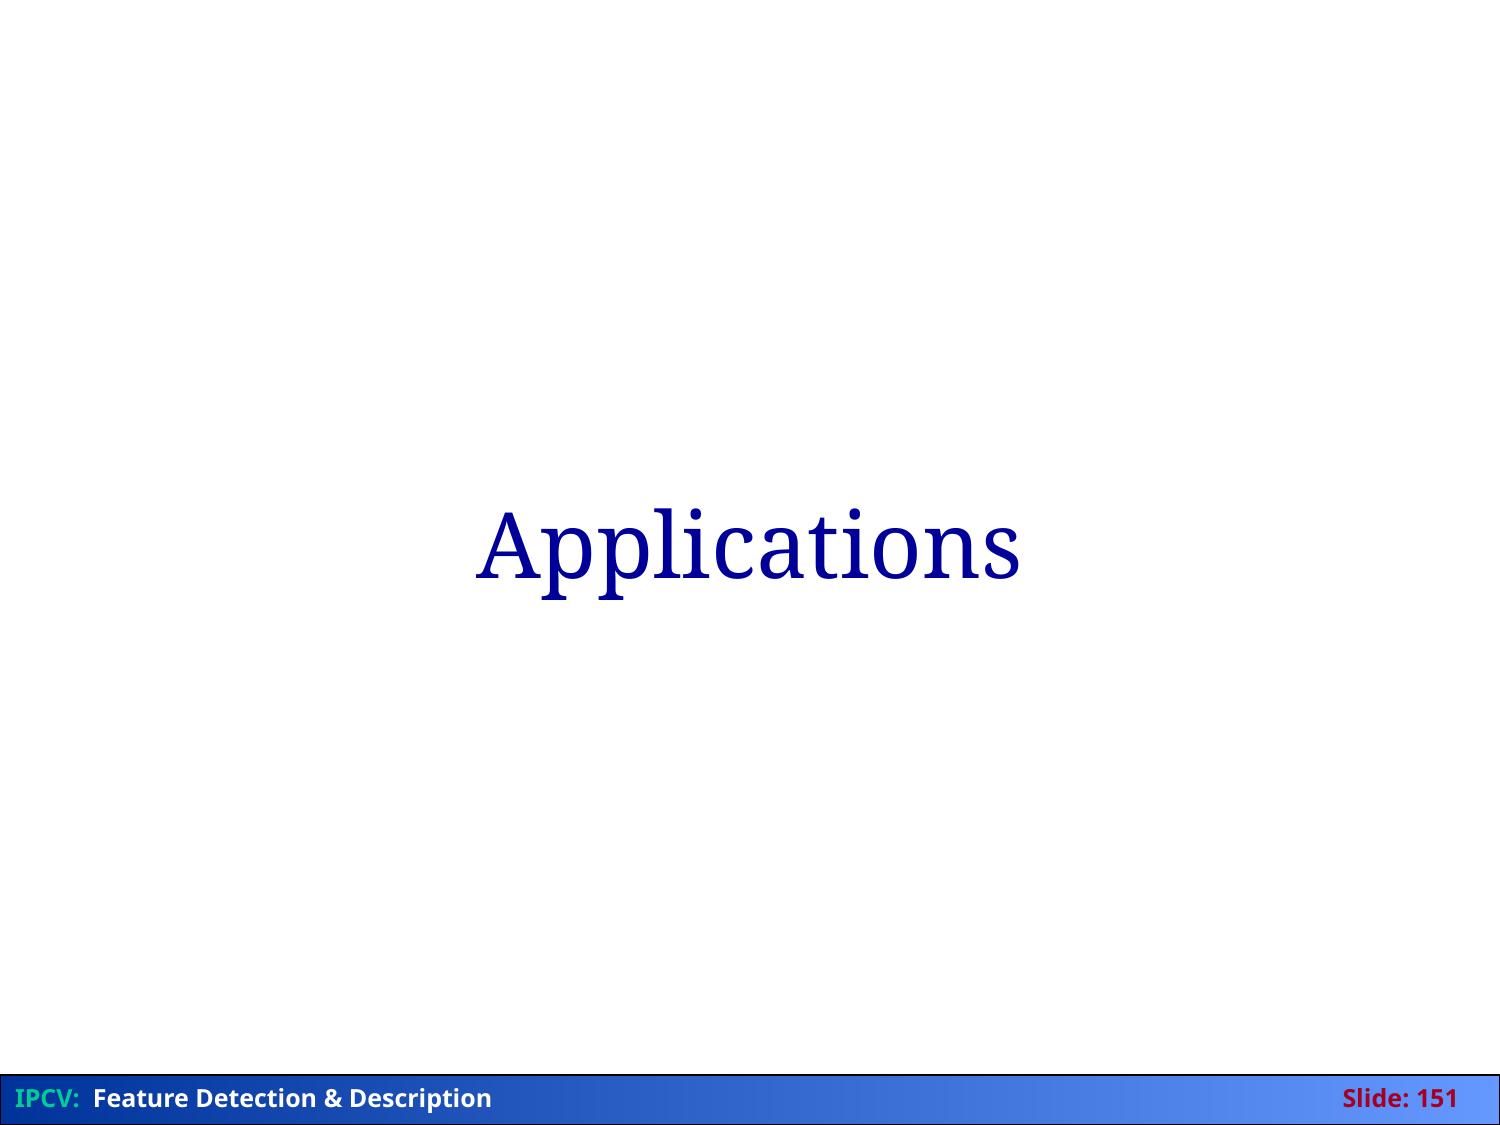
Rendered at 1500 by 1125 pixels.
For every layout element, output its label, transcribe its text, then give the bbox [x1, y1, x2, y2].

footer IPCV: Feature Detection & Description Slide: 151 [0, 1074, 1500, 1125]
title Applications [64, 420, 1436, 663]
